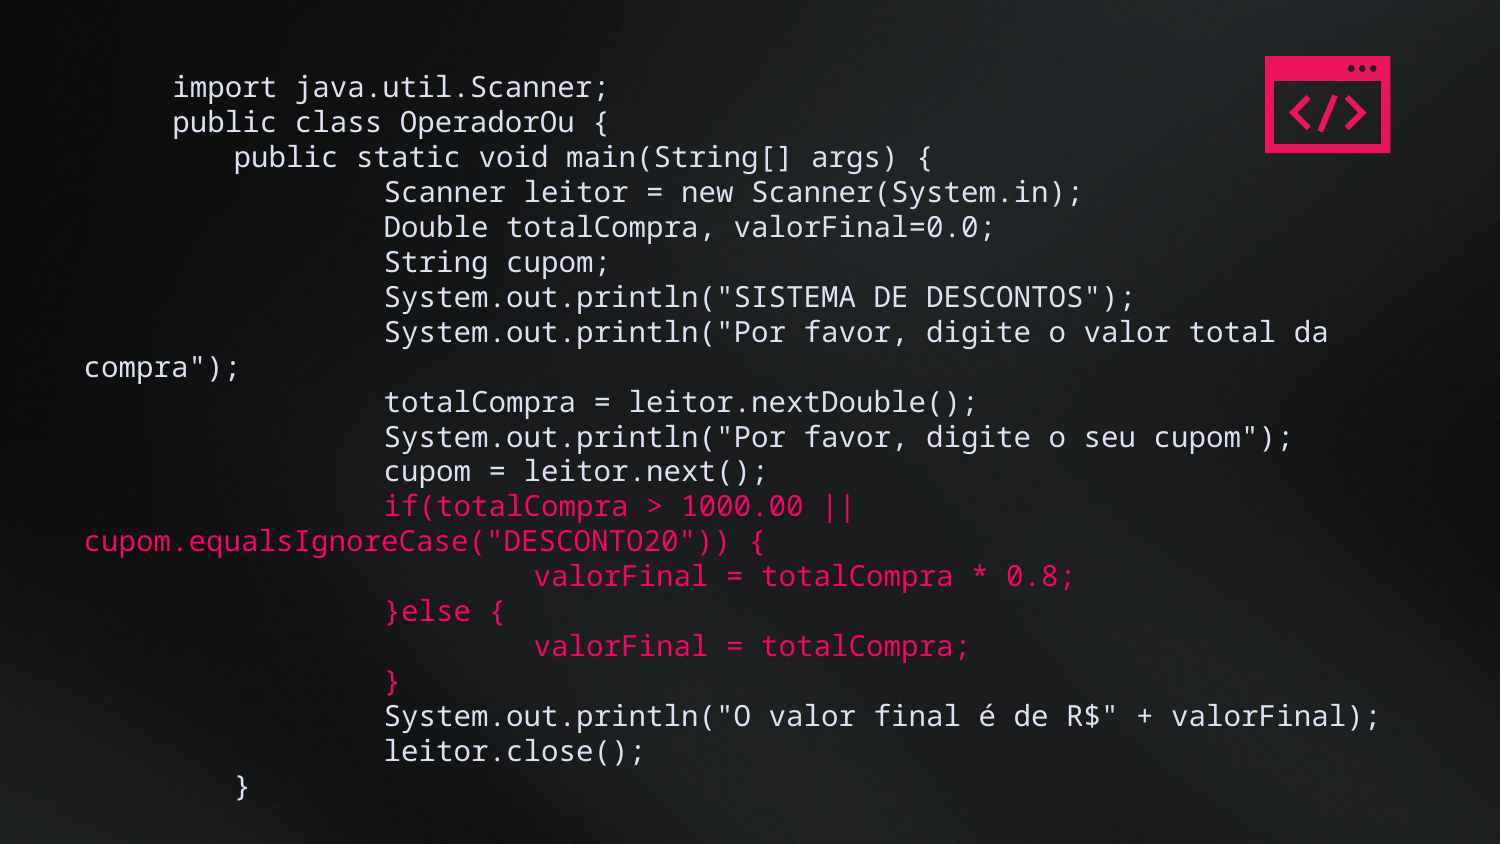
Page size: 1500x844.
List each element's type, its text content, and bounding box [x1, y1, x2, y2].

text_box import java.util.Scanner; public class OperadorOu { public static void main(String[] args) { Scanner leitor = new Scanner(System.in); Double totalCompra, valorFinal=0.0; String cupom; System.out.println("SISTEMA DE DESCONTOS"); System.out.println("Por favor, digite o valor total da compra"); totalCompra = leitor.nextDouble(); System.out.println("Por favor, digite o seu cupom"); cupom = leitor.next(); if(totalCompra > 1000.00 || cupom.equalsIgnoreCase("DESCONTO20")) { valorFinal = totalCompra * 0.8; }else { valorFinal = totalCompra; } System.out.println("O valor final é de R$" + valorFinal); leitor.close(); } } [68, 60, 1454, 844]
picture [0, 0, 1500, 844]
